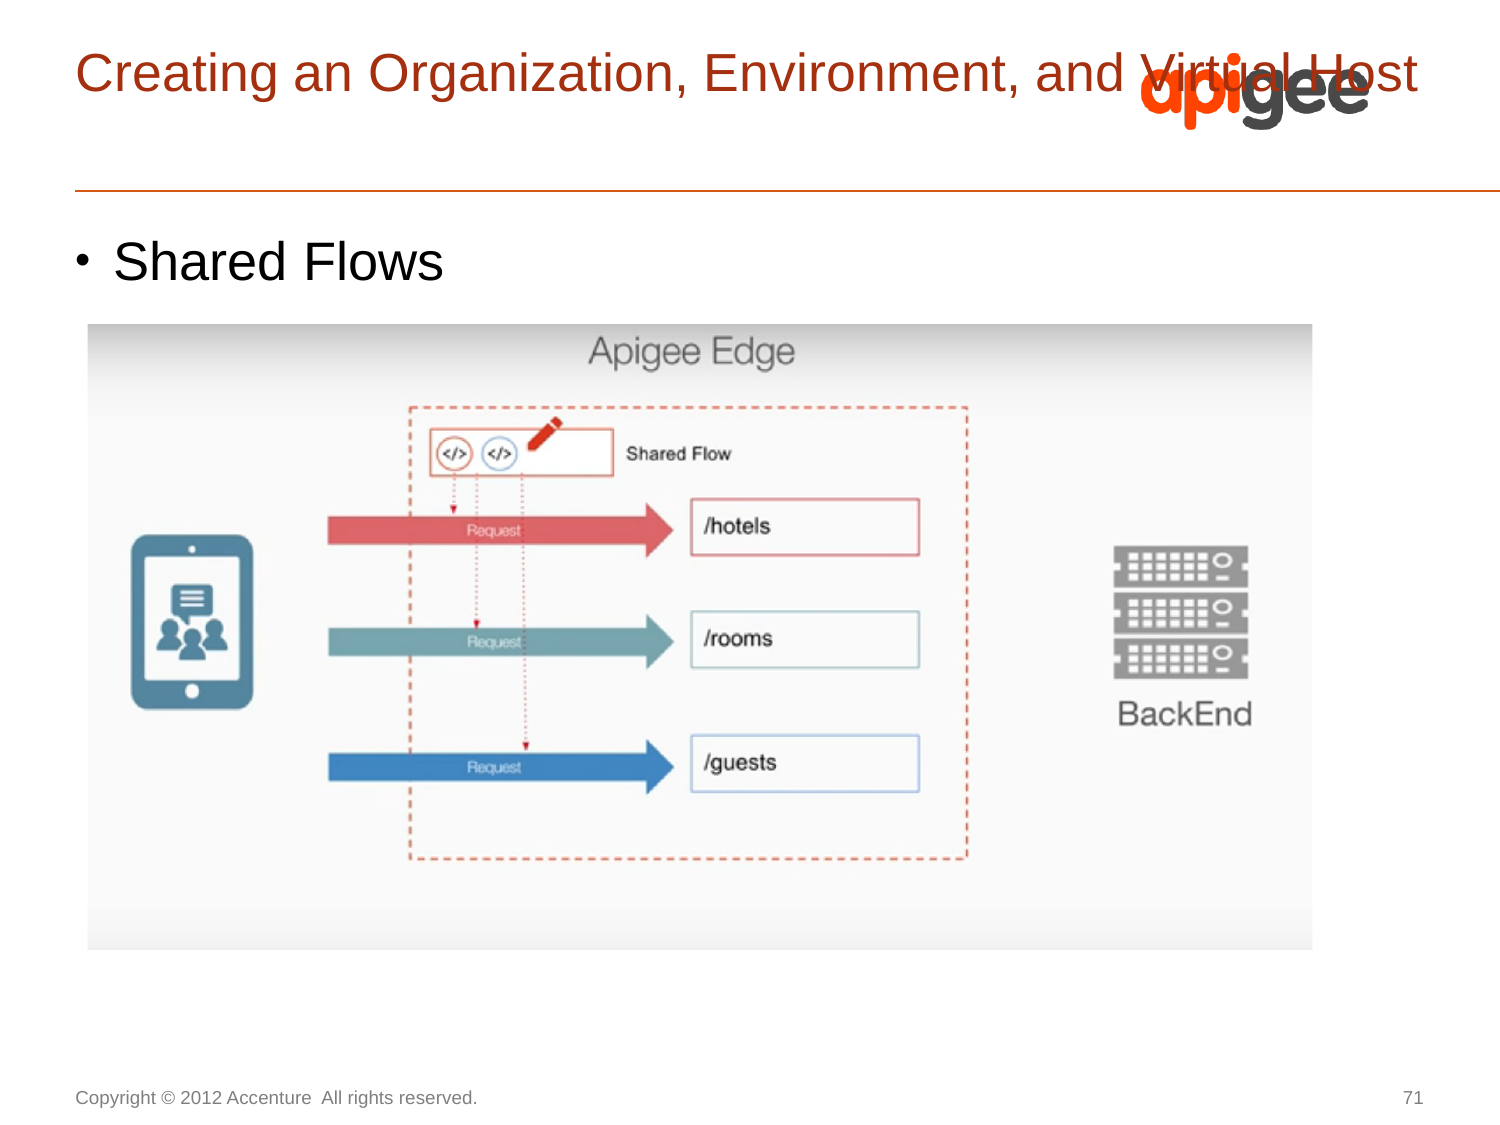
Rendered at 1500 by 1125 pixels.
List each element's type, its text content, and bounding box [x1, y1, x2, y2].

list Shared Flows [75, 226, 1425, 300]
picture [87, 324, 1313, 951]
title Creating an Organization, Environment, and Virtual Host [75, 27, 1422, 157]
